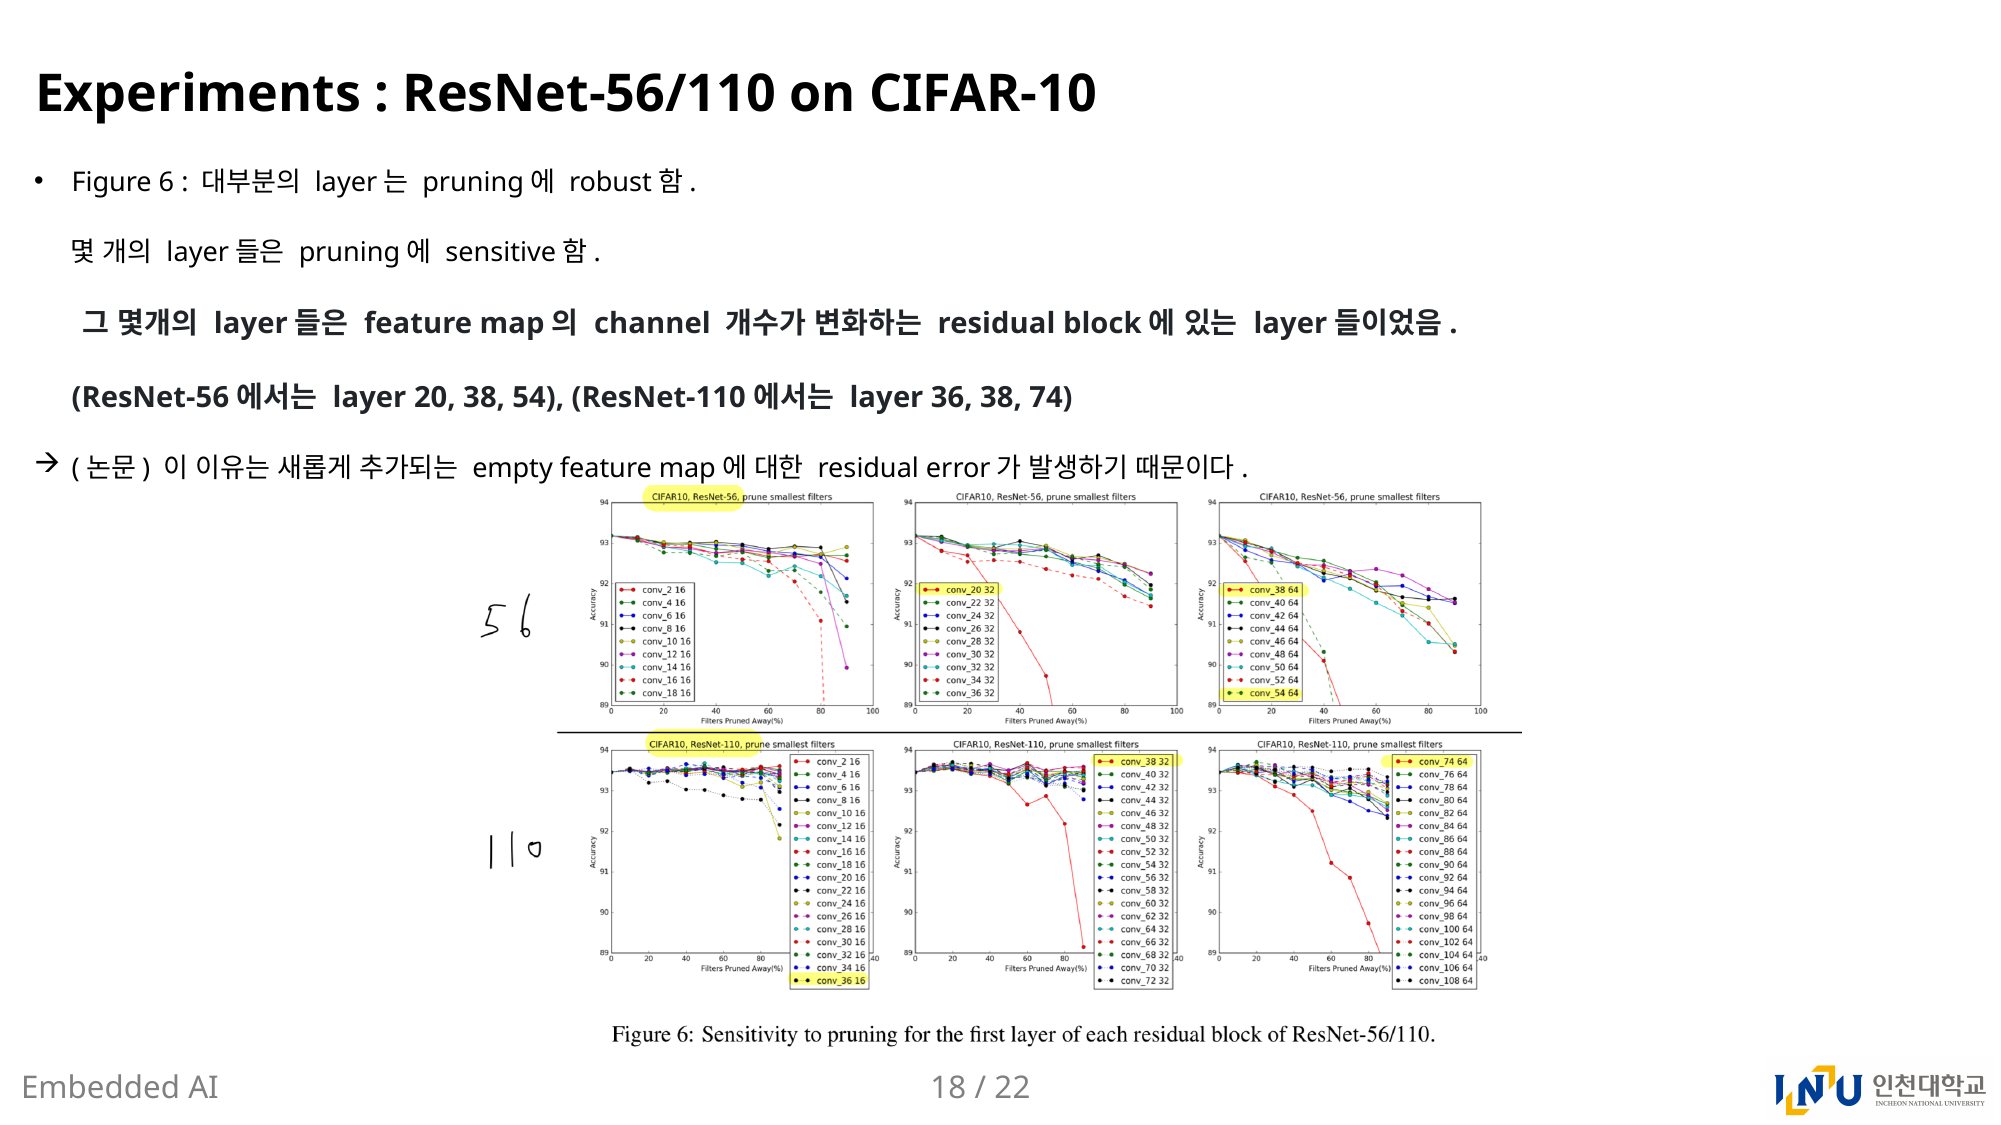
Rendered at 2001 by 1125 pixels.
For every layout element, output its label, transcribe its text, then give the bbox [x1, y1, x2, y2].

title Experiments : ResNet-56/110 on CIFAR-10 [20, 9, 1981, 141]
text_box Figure 6 : 대부분의 layer는 pruning에 robust함. 몇 개의 layer들은 pruning에 sensitive함. 그 몇개의 layer들은 feature map의 channel 개수가 변화하는 residual block에 있는 layer들이었음. (ResNet-56에서는 layer 20, 38, 54), (ResNet-110에서는 layer 36, 38, 74) (논문) 이 이유는 새롭게 추가되는 empty feature map에 대한 residual error가 발생하기 때문이다. [19, 140, 1980, 1058]
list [478, 485, 1522, 1058]
picture [1766, 1055, 1994, 1120]
